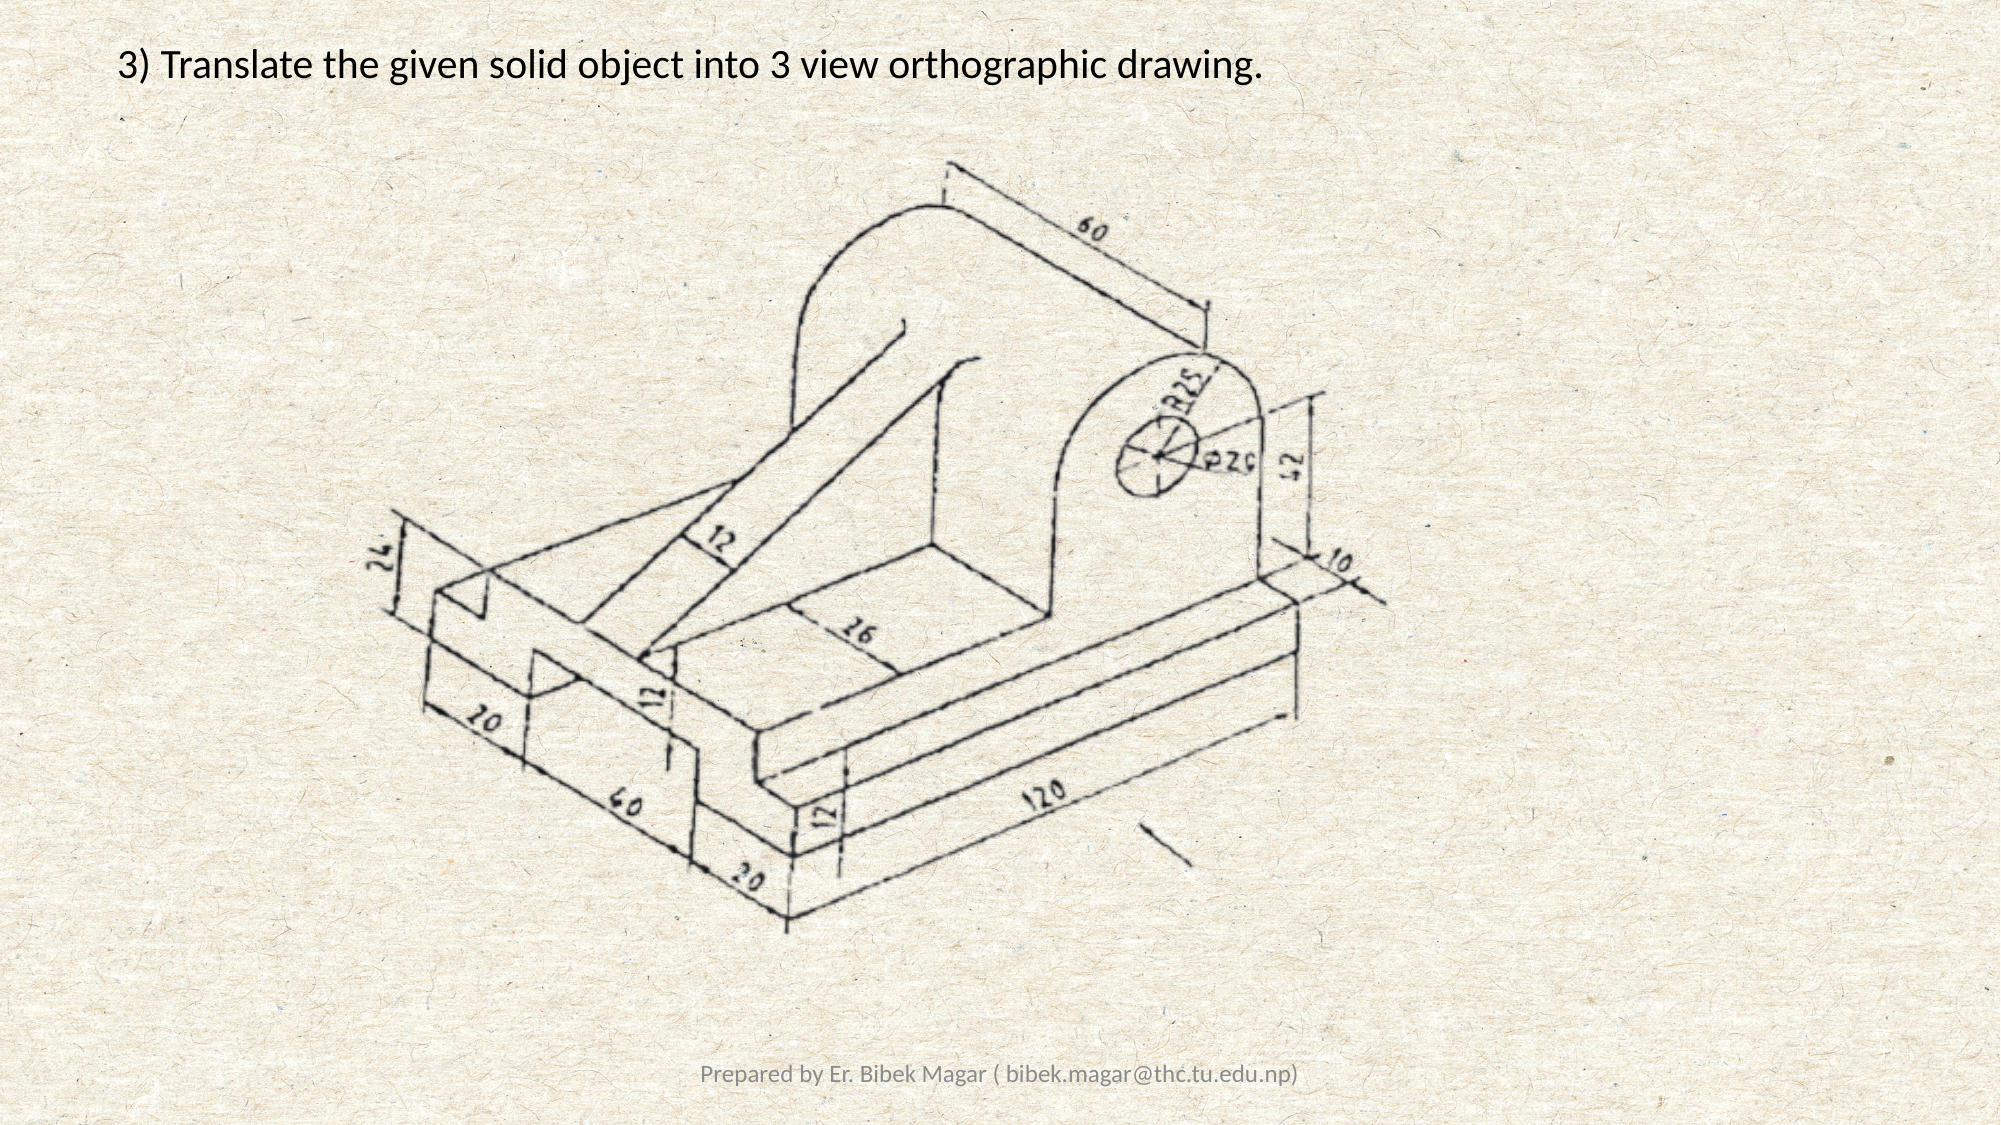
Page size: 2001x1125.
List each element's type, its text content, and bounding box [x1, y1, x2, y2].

footer Prepared by Er. Bibek Magar ( bibek.magar@thc.tu.edu.np) [662, 1042, 1338, 1103]
picture [0, 0, 2001, 1125]
text_box 3) Translate the given solid object into 3 view orthographic drawing. [102, 29, 1926, 95]
